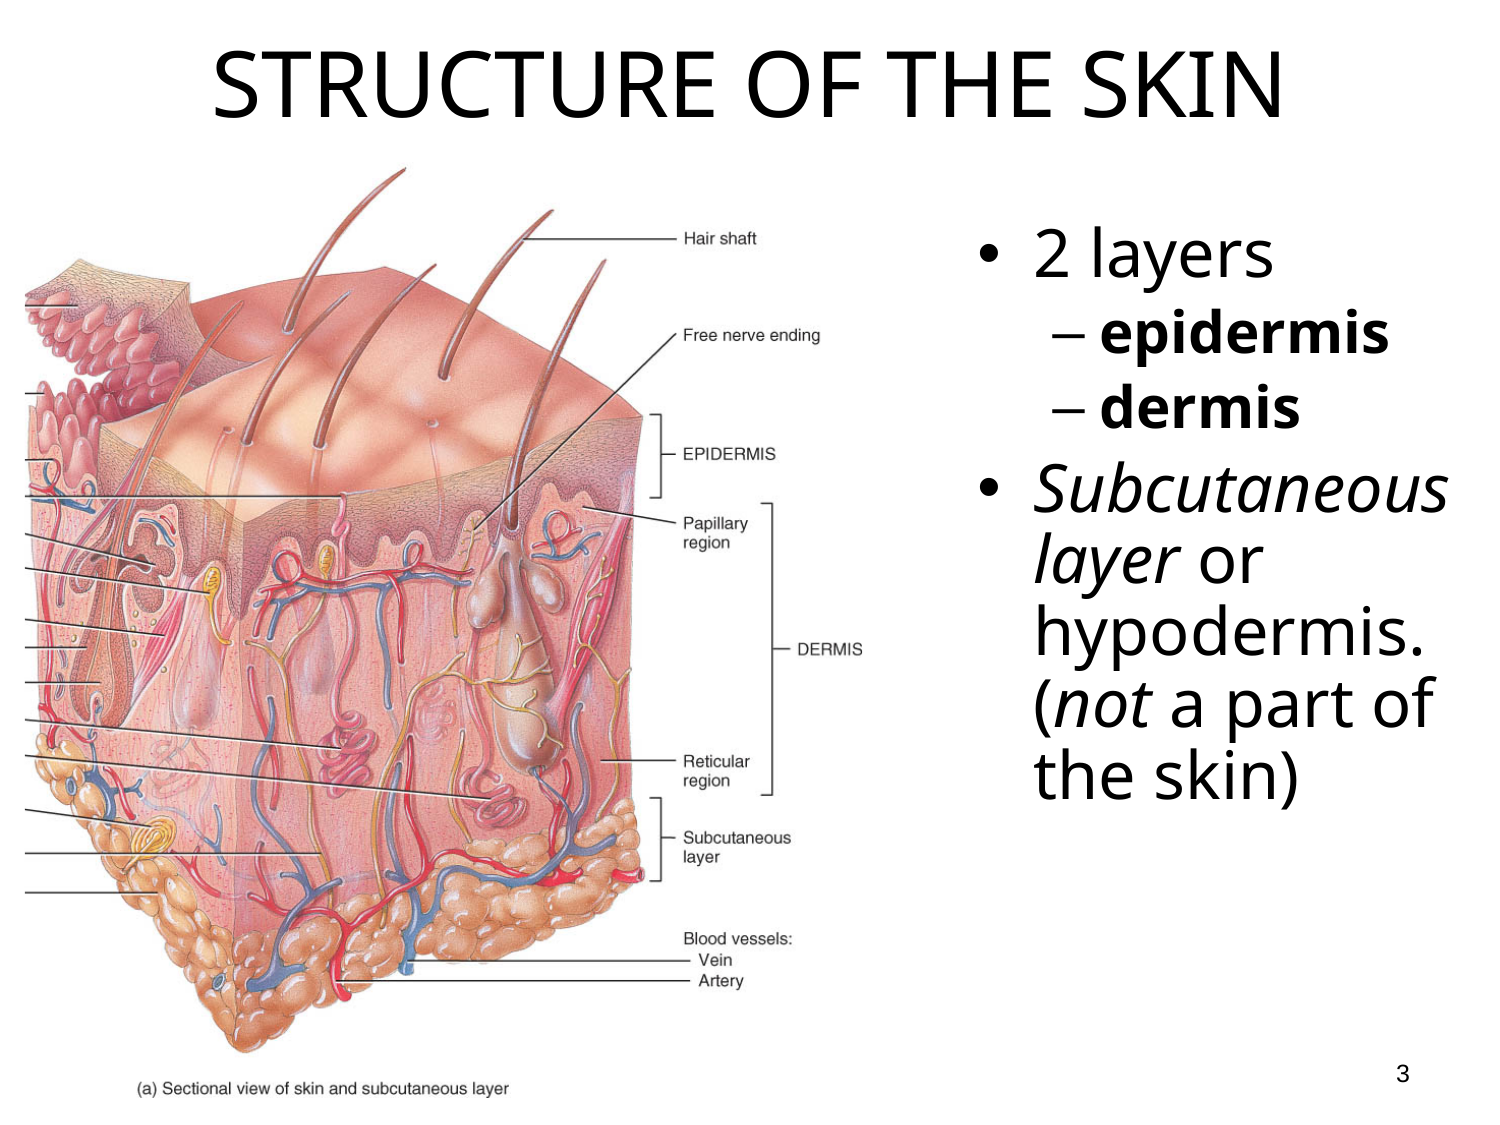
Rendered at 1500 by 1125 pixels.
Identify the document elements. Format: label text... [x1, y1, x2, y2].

slide_number 3 [1074, 1042, 1425, 1103]
list 2 layers epidermis dermis Subcutaneous layer or hypodermis. (not a part of the skin) [962, 212, 1500, 888]
picture [24, 162, 863, 1098]
title STRUCTURE OF THE SKIN [75, 12, 1425, 150]
